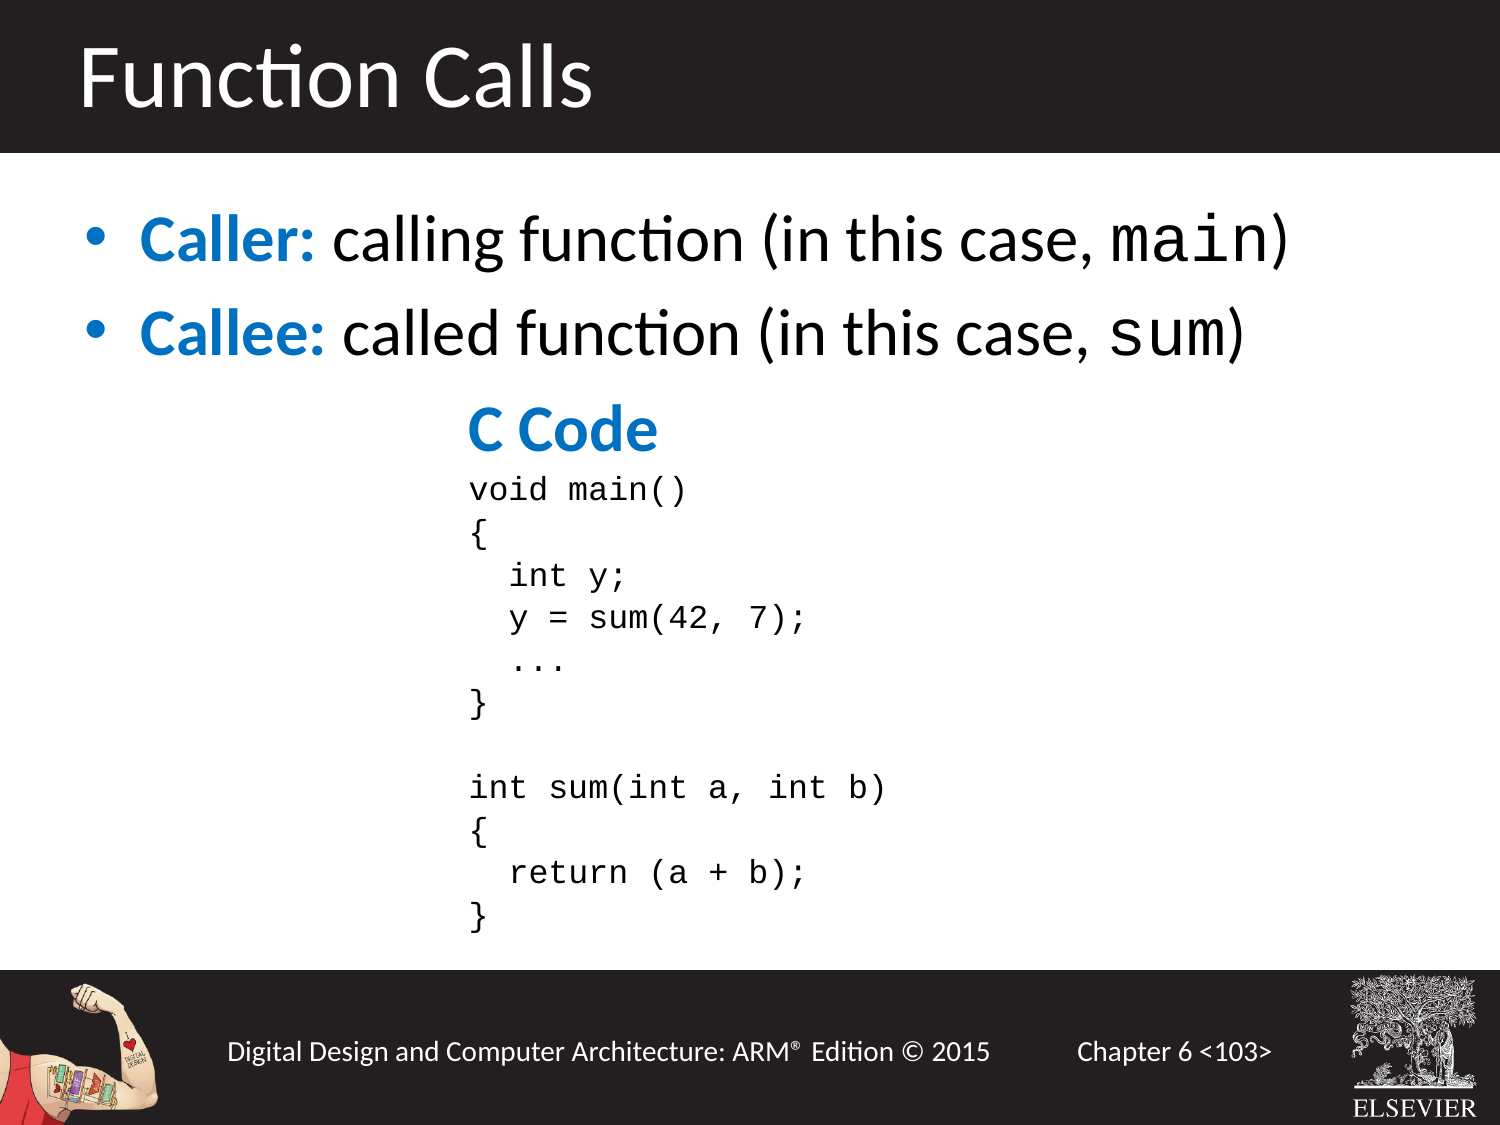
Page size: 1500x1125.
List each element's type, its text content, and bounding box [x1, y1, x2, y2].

picture [0, 979, 163, 1125]
picture [1350, 974, 1477, 1117]
list Caller: calling function (in this case, main) Callee: called function (in this case, sum) [69, 187, 1395, 1038]
text_box Function Calls [63, 8, 1488, 133]
text_box [112, 200, 1438, 1050]
text_box C Code void main() { int y; y = sum(42, 7); ... } int sum(int a, int b) { return (a + b); } [453, 386, 1267, 962]
